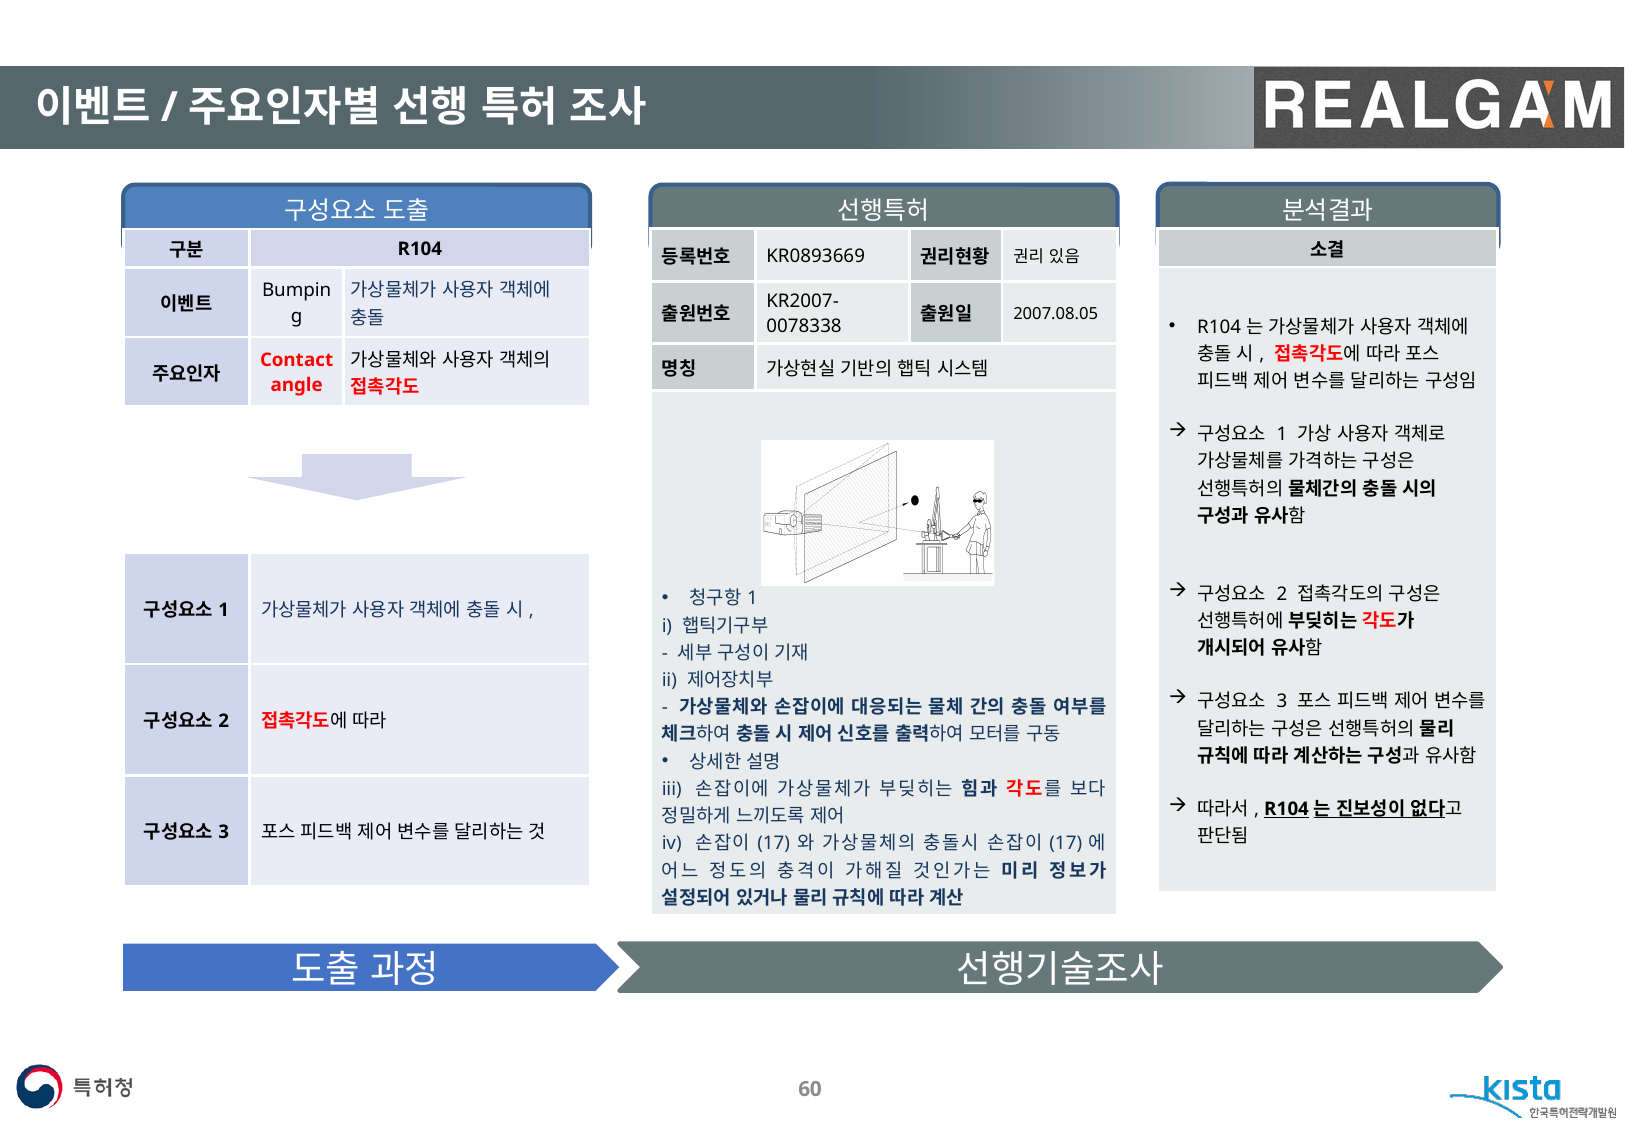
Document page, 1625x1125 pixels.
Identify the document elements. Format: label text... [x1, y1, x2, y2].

table_header 권리현황 [911, 230, 1001, 280]
picture [760, 440, 995, 586]
table_cell 가상물체가 사용자 객체에 충돌 [345, 269, 589, 336]
picture [1489, 1076, 1616, 1118]
table_cell 2007.08.05 [1003, 283, 1116, 342]
table_header R104 [251, 230, 589, 266]
table_header 가상물체가 사용자 객체에 충돌 시, [251, 554, 589, 663]
text_box 선행특허 [648, 182, 1120, 248]
text_box 선행기술조사 [617, 941, 1504, 993]
list 이벤트/주요인자별 선행 특허 조사 [20, 72, 1533, 144]
table_header 구분 [125, 230, 248, 266]
table_cell 청구항1 i) 햅틱기구부 - 세부 구성이 기재 ii) 제어장치부 - 가상물체와 손잡이에 대응되는 물체 간의 충돌 여부를 체크하여 충돌 시 제어 신호를 출력하여 모터를 구동 상세한 설명 iii) 손잡이에 가상물체가 부딪히는 힘과 각도를 보다 정밀하게 느끼도록 제어 iv) 손잡이(17)와 가상물체의 충돌시 손잡이(17)에 어느 정도의 충격이 가해질 것인가는 미리 정보가 설정되어 있거나 물리 규칙에 따라 계산 [652, 392, 1116, 914]
table_header 등록번호 [652, 230, 754, 280]
table_cell Contact angle [251, 338, 342, 405]
text_box 도출 과정 [121, 941, 622, 993]
table_cell 포스 피드백 제어 변수를 달리하는 것 [251, 777, 589, 885]
table_cell 주요인자 [125, 338, 248, 405]
text_box [244, 452, 469, 503]
table_cell Bumping [251, 269, 342, 336]
table_cell 접촉각도에 따라 [251, 665, 589, 774]
table_cell 출원일 [911, 283, 1001, 342]
table_cell 구성요소2 [125, 665, 248, 774]
table_cell 이벤트 [125, 269, 248, 336]
table_header 권리 있음 [1003, 230, 1116, 280]
table_cell 출원번호 [652, 283, 754, 342]
table_header 소결 [1159, 230, 1496, 266]
picture [1254, 67, 1625, 148]
text_box 구성요소 도출 [121, 182, 593, 250]
table_cell 가상현실 기반의 햅틱 시스템 [757, 345, 1116, 389]
text_box 분석결과 [1155, 181, 1501, 250]
table_cell 구성요소3 [125, 777, 248, 885]
table_header KR0893669 [757, 230, 908, 280]
table_cell KR2007-0078338 [757, 283, 908, 342]
picture [10, 1058, 141, 1116]
table_cell 명칭 [652, 345, 754, 389]
table_cell R104는 가상물체가 사용자 객체에 충돌 시, 접촉각도에 따라 포스 피드백 제어 변수를 달리하는 구성임 구성요소 1 가상 사용자 객체로 가상물체를 가격하는 구성은 선행특허의 물체간의 충돌 시의 구성과 유사함 구성요소 2 접촉각도의 구성은 선행특허에 부딪히는 각도가 개시되어 유사함 구성요소 3 포스 피드백 제어 변수를 달리하는 구성은 선행특허의 물리 규칙에 따라 계산하는 구성과 유사함 따라서, R104는 진보성이 없다고 판단됨 [1159, 268, 1496, 891]
picture [1449, 1076, 1516, 1118]
table_header 구성요소1 [125, 554, 248, 663]
table_cell 가상물체와 사용자 객체의 접촉각도 [345, 338, 589, 405]
